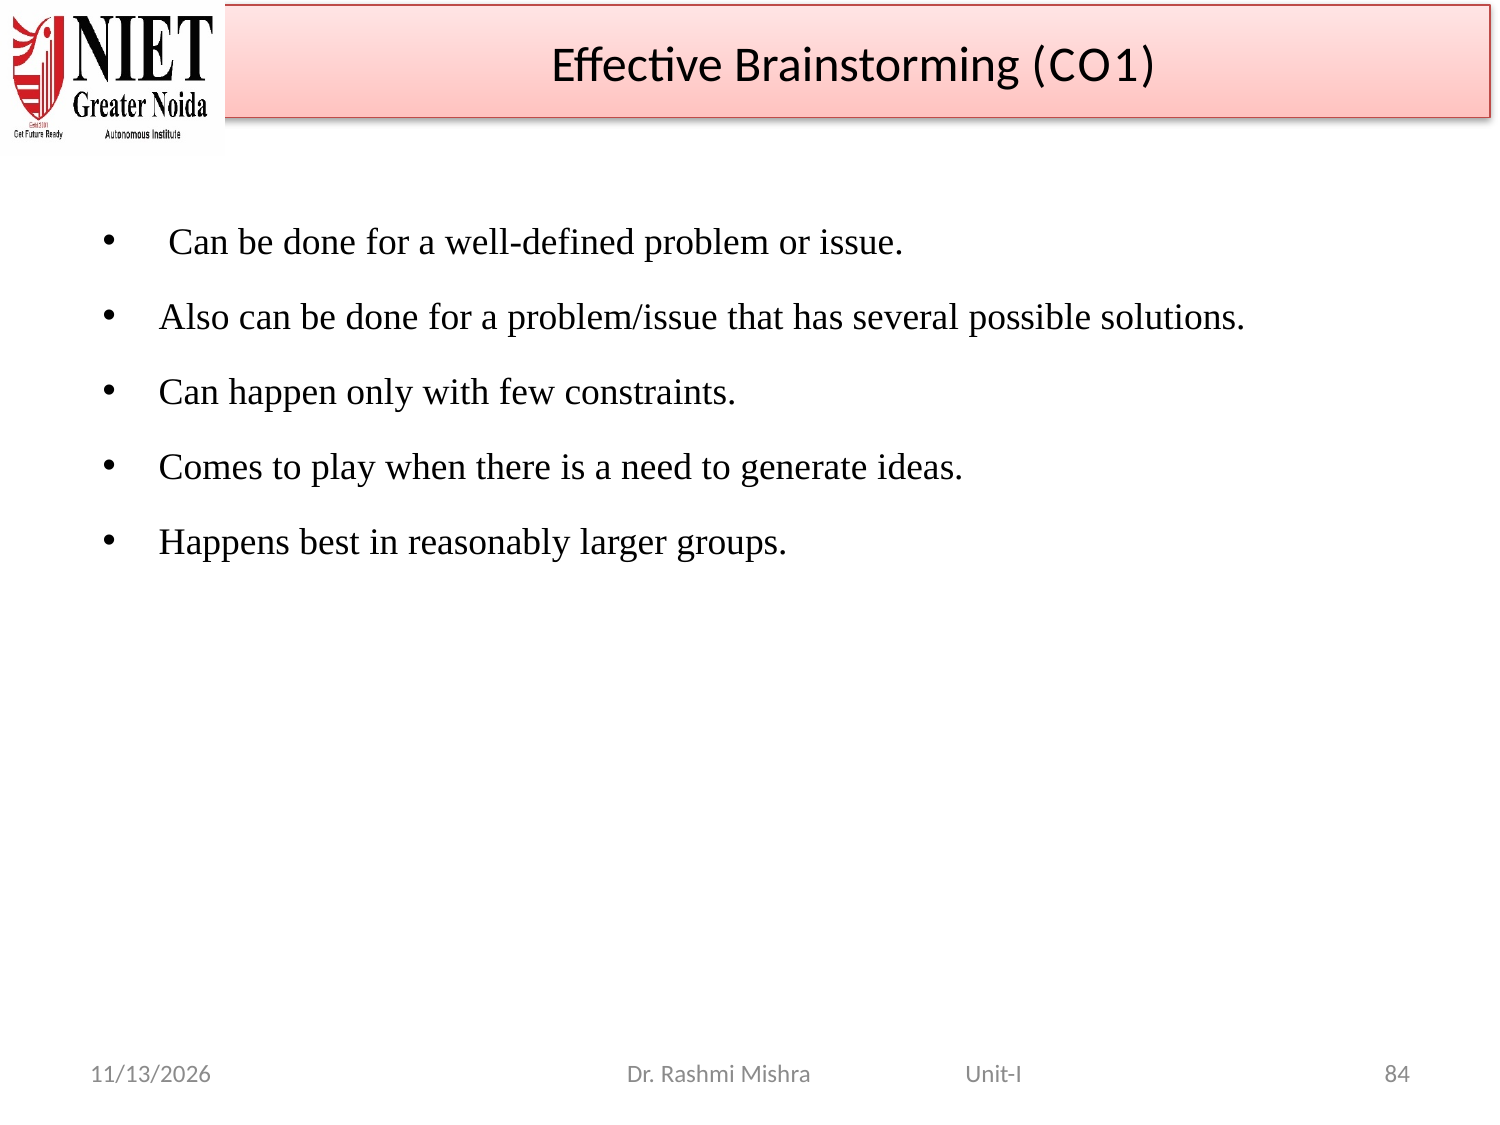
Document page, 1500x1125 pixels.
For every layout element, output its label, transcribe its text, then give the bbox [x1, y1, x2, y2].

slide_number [75, 1042, 412, 1103]
text_box Effective Brainstorming (CO1) [228, 4, 1491, 118]
list Can be done for a well-defined problem or issue. Also can be done for a problem/issue that has several possible solutions. Can happen only with few constraints. Comes to play when there is a need to generate ideas. Happens best in reasonably larger groups. [87, 187, 1438, 930]
picture [0, 0, 226, 156]
footer Dr. Rashmi Mishra Unit-I [412, 1042, 1074, 1103]
slide_number 84 [1074, 1042, 1425, 1103]
